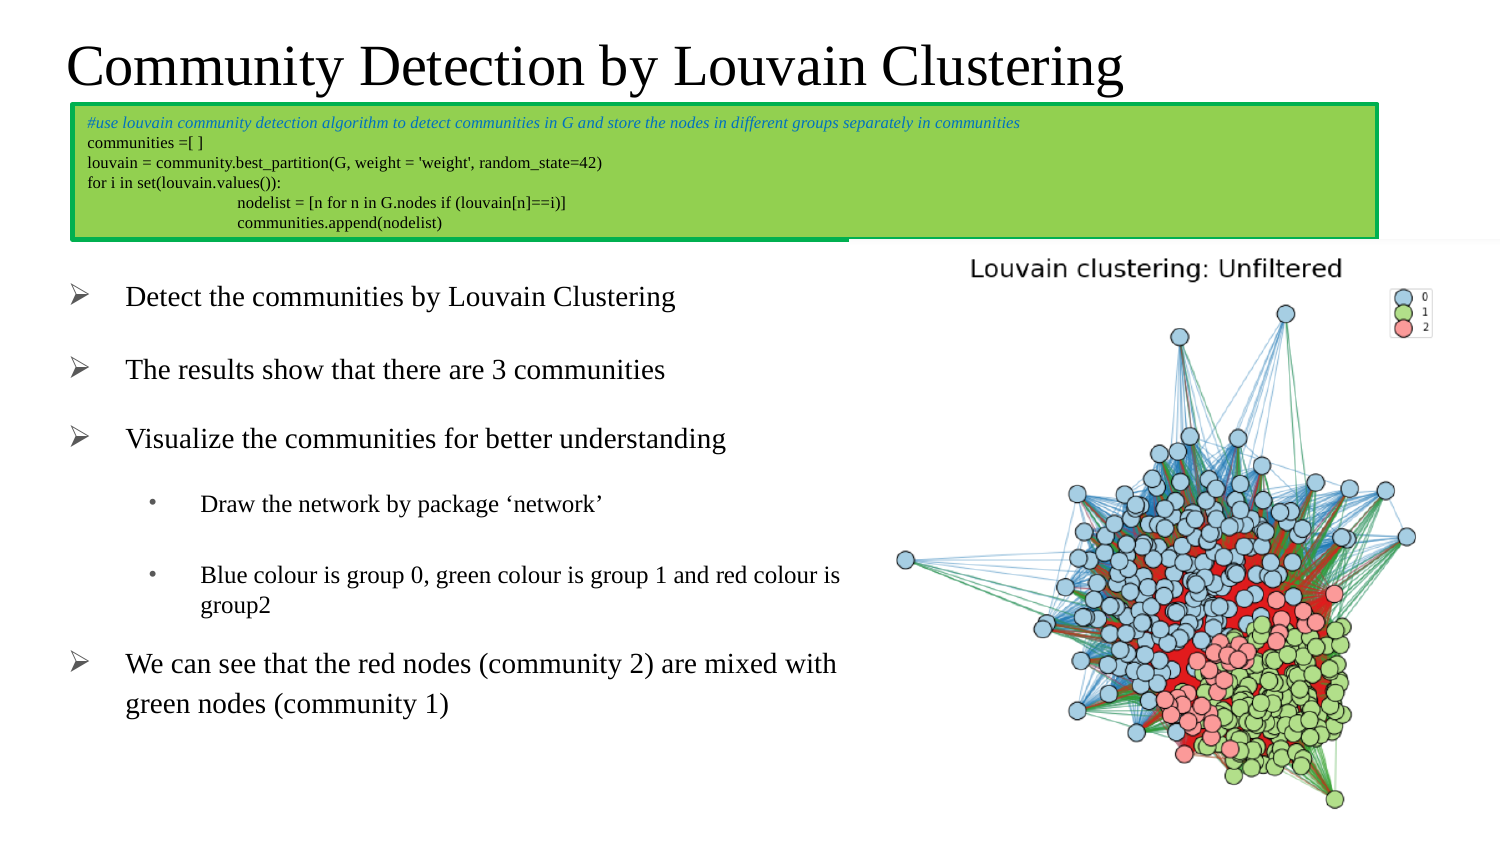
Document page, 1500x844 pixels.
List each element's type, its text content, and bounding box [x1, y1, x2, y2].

list Detect the communities by Louvain Clustering The results show that there are 3 communities Visualize the communities for better understanding Draw the network by package ‘network’ Blue colour is group 0, green colour is group 1 and red colour is group2 We can see that the red nodes (community 2) are mixed with green nodes (community 1) [54, 256, 844, 799]
picture [849, 239, 1500, 832]
text_box #use louvain community detection algorithm to detect communities in G and store the nodes in different groups separately in communities communities =[ ] louvain = community.best_partition(G, weight = 'weight', random_state=42) for i in set(louvain.values()): nodelist = [n for n in G.nodes if (louvain[n]==i)] communities.append(nodelist) [72, 104, 1378, 240]
title Community Detection by Louvain Clustering [51, 12, 1449, 107]
